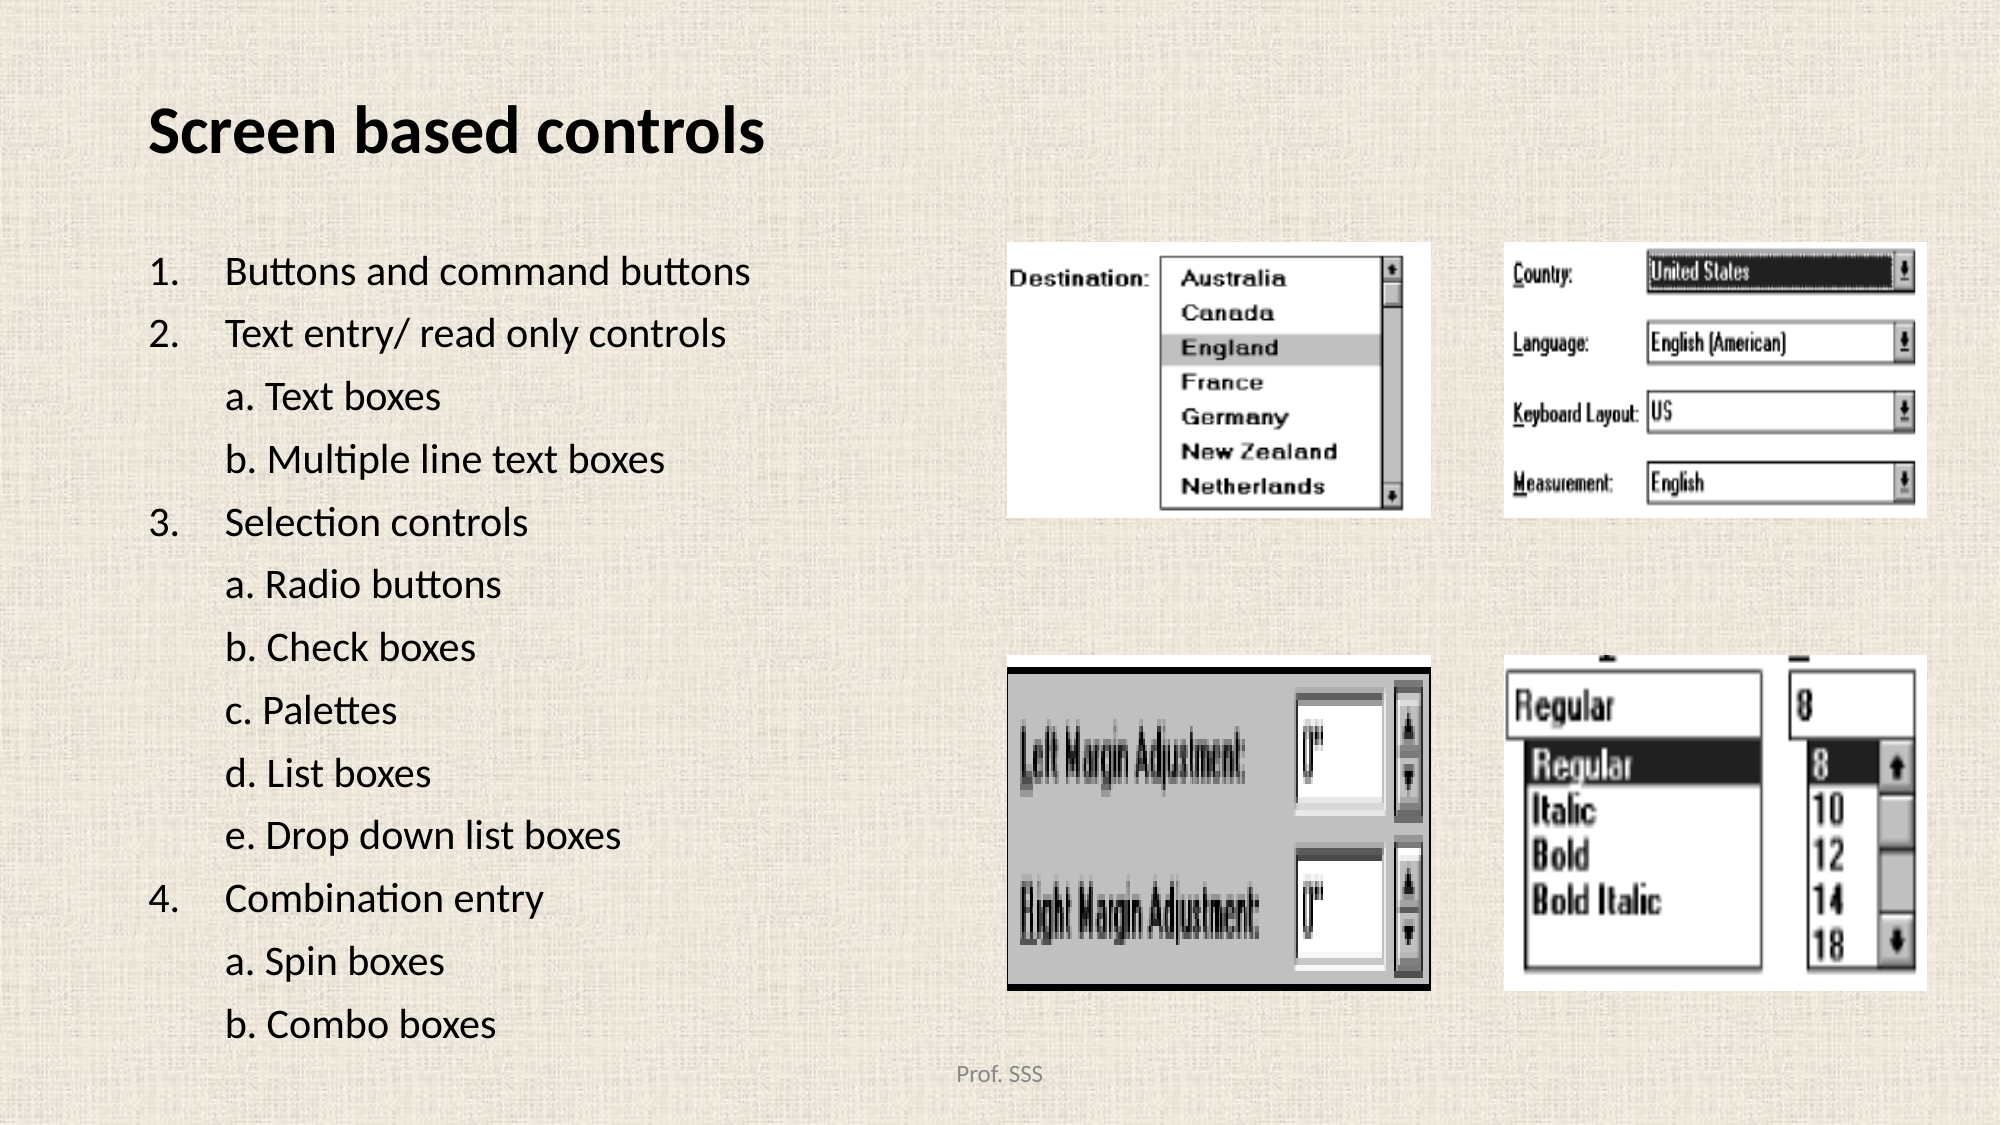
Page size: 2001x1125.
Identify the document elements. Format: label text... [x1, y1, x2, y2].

subtitle Screen based controls Buttons and command buttons Text entry/ read only controls a. Text boxes b. Multiple line text boxes Selection controls a. Radio buttons b. Check boxes c. Palettes d. List boxes e. Drop down list boxes Combination entry a. Spin boxes b. Combo boxes [133, 87, 1884, 1063]
picture [1504, 242, 1927, 518]
picture [1504, 655, 1927, 991]
footer Prof. SSS [662, 1042, 1338, 1103]
picture [1007, 655, 1431, 991]
picture [1007, 242, 1431, 518]
